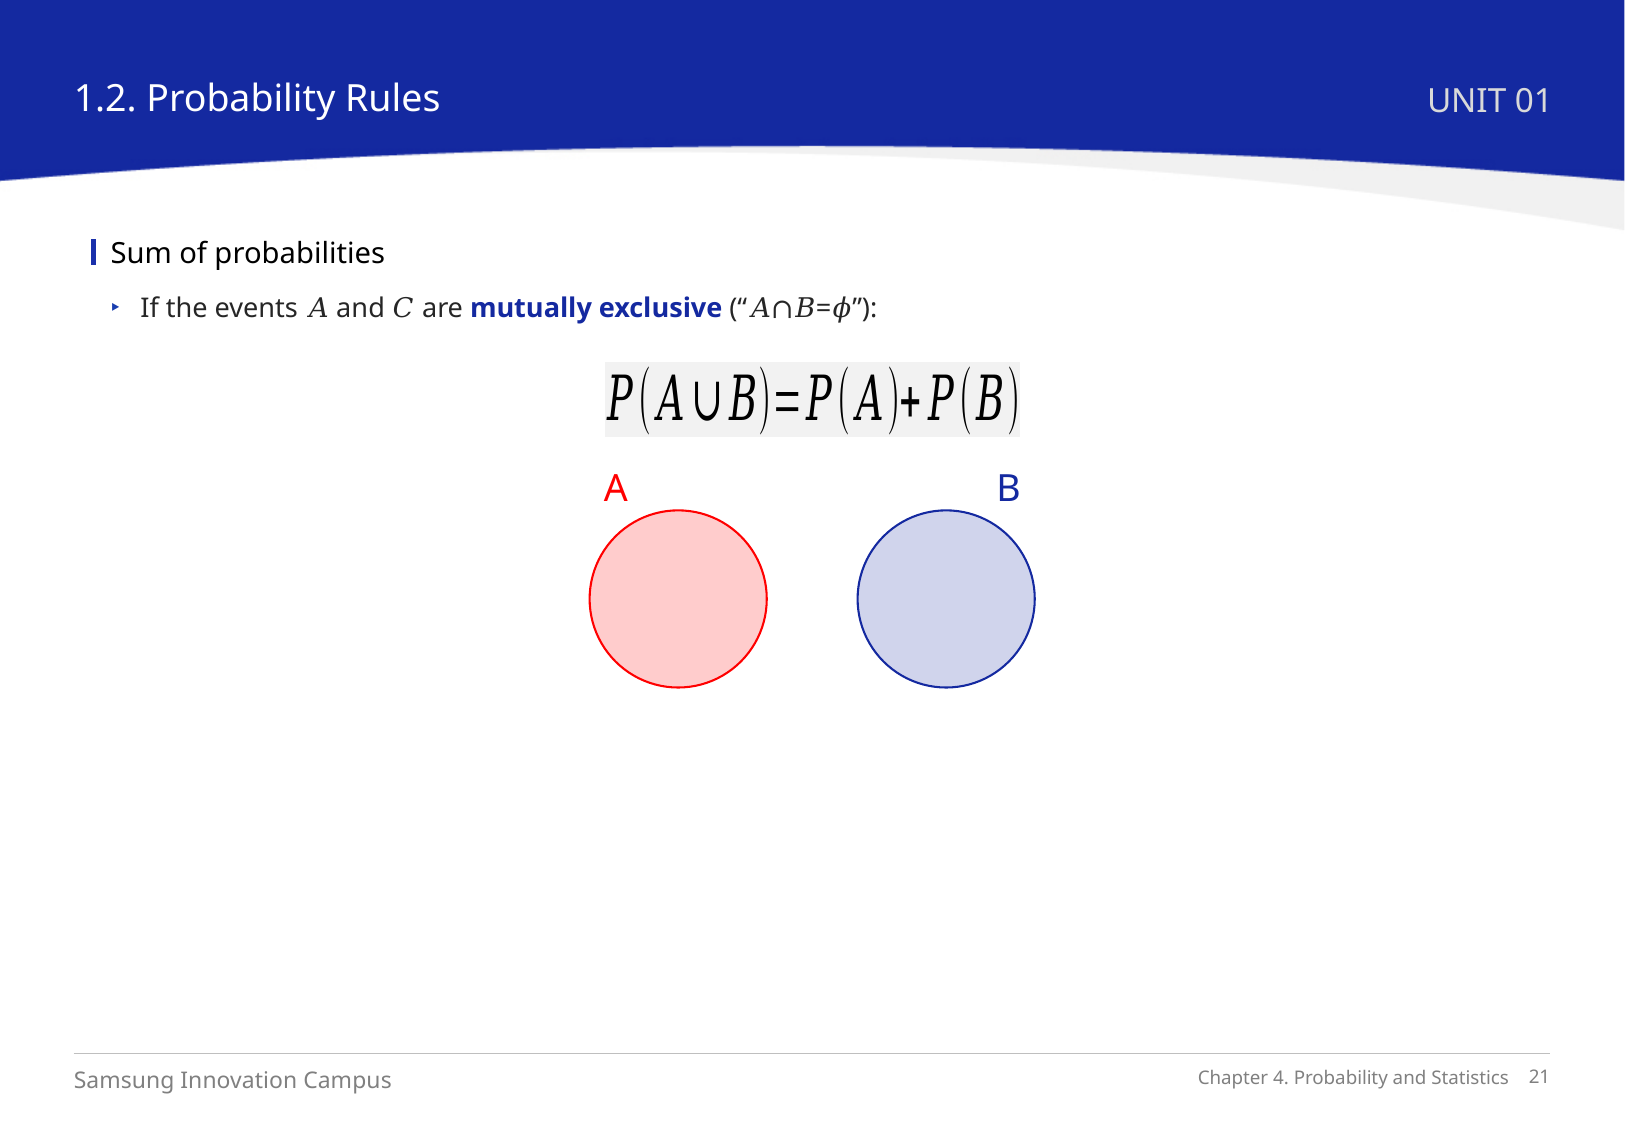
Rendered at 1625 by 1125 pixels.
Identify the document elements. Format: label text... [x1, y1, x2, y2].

text_box Sum of probabilities [91, 233, 1599, 270]
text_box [589, 463, 1035, 688]
text_box If the events 𝐴 and 𝐶 are mutually exclusive (“𝐴∩𝐵=𝜙”): [109, 278, 1527, 336]
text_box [73, 73, 1554, 120]
picture [0, 0, 1625, 1125]
